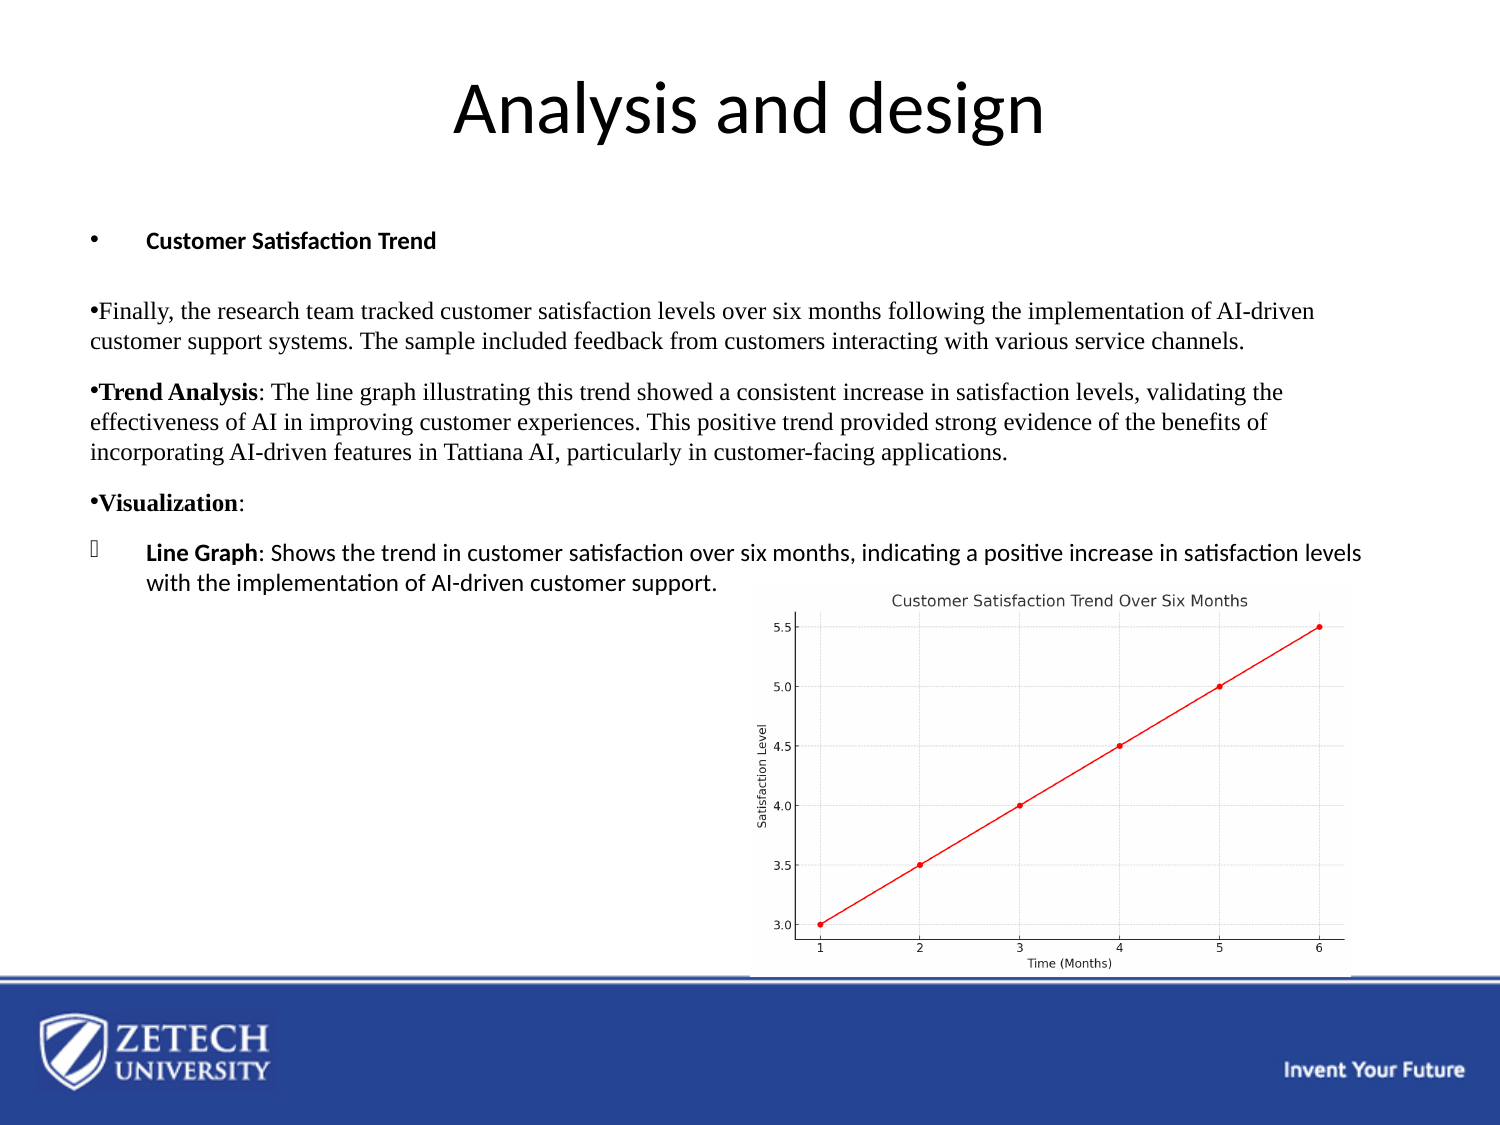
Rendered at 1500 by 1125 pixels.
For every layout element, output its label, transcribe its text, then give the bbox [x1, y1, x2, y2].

picture [0, 587, 1500, 1125]
list Customer Satisfaction Trend Finally, the research team tracked customer satisfaction levels over six months following the implementation of AI-driven customer support systems. The sample included feedback from customers interacting with various service channels. Trend Analysis: The line graph illustrating this trend showed a consistent increase in satisfaction levels, validating the effectiveness of AI in improving customer experiences. This positive trend provided strong evidence of the benefits of incorporating AI-driven features in Tattiana AI, particularly in customer-facing applications. Visualization: Line Graph: Shows the trend in customer satisfaction over six months, indicating a positive increase in satisfaction levels with the implementation of AI-driven customer support. [75, 200, 1425, 925]
title Analysis and design [75, 45, 1425, 163]
